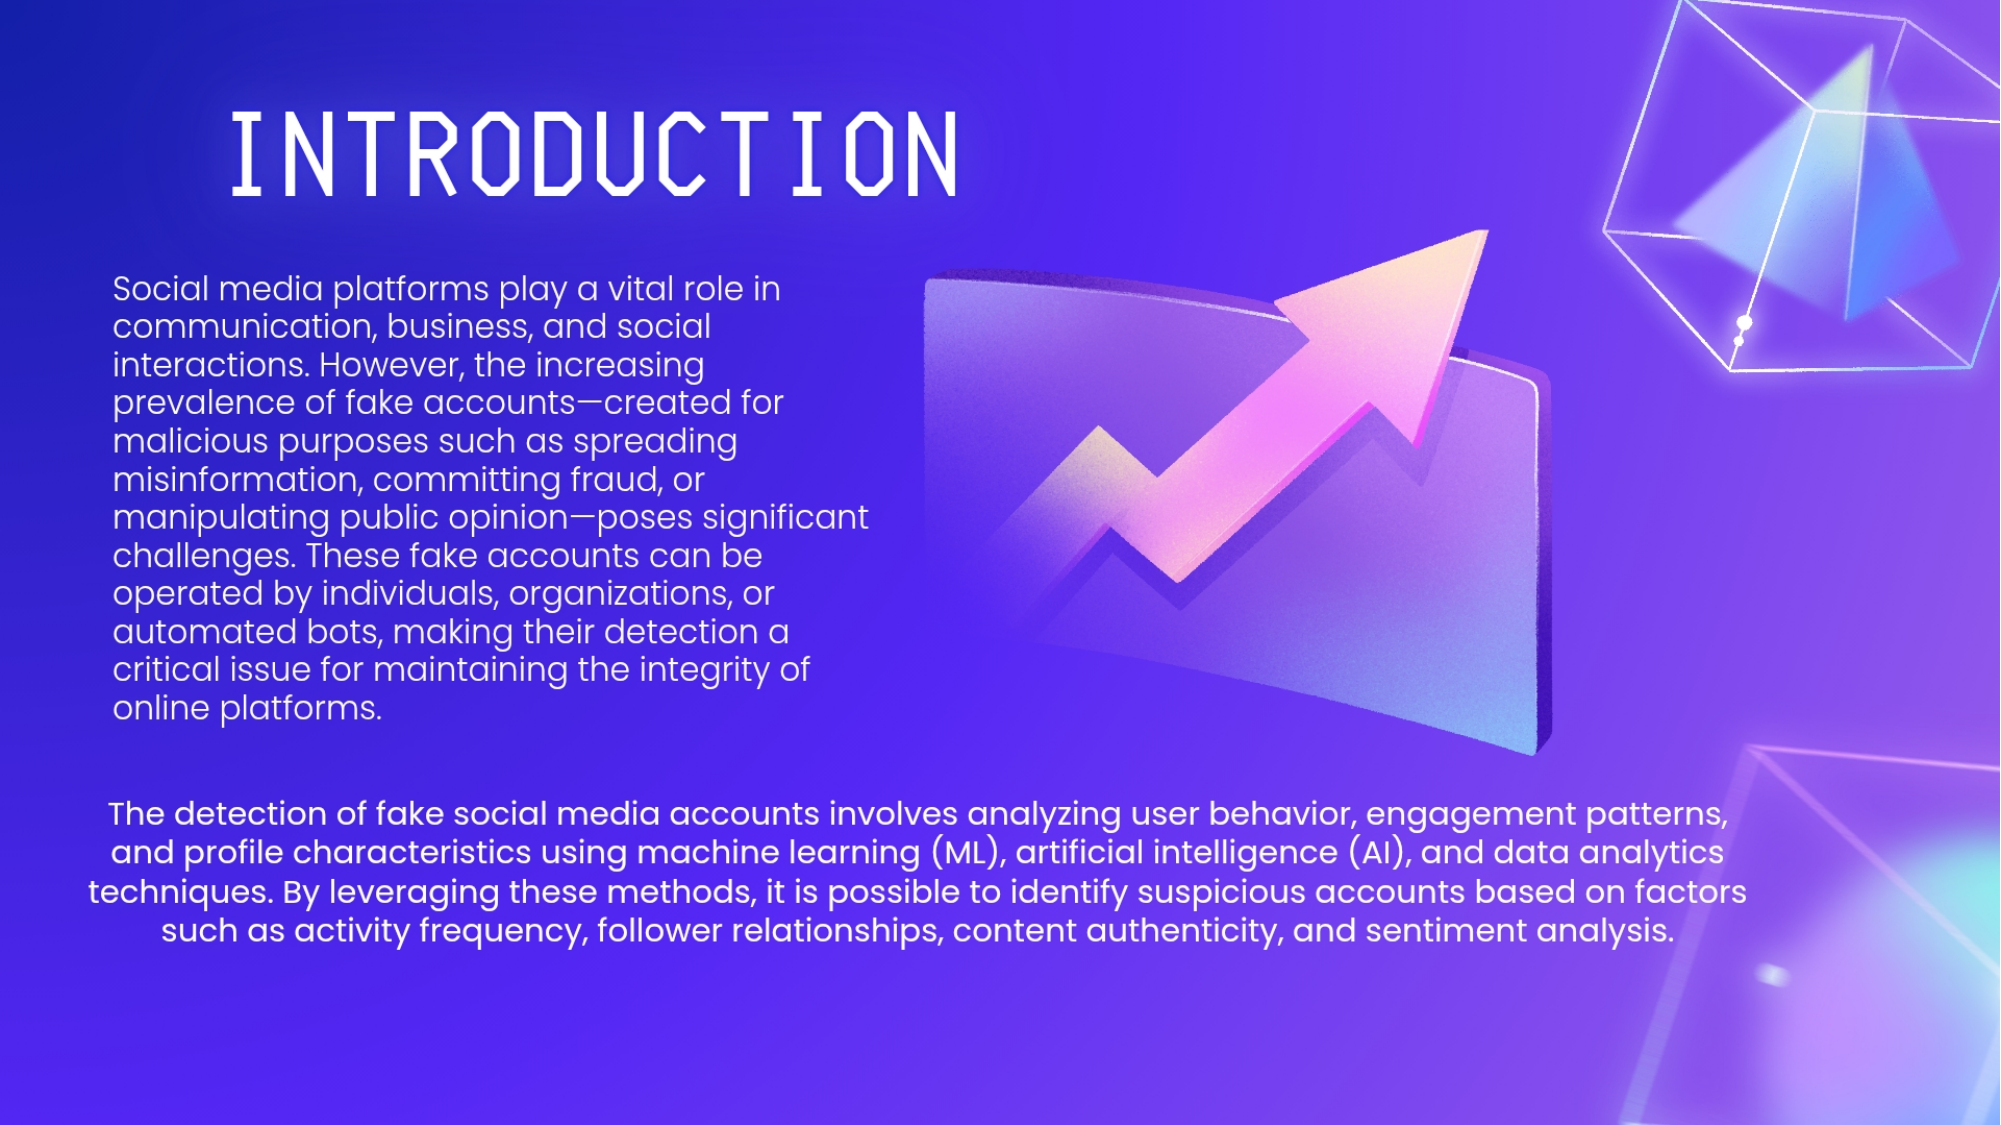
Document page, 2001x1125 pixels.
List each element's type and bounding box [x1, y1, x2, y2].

list [0, 0, 2000, 1125]
